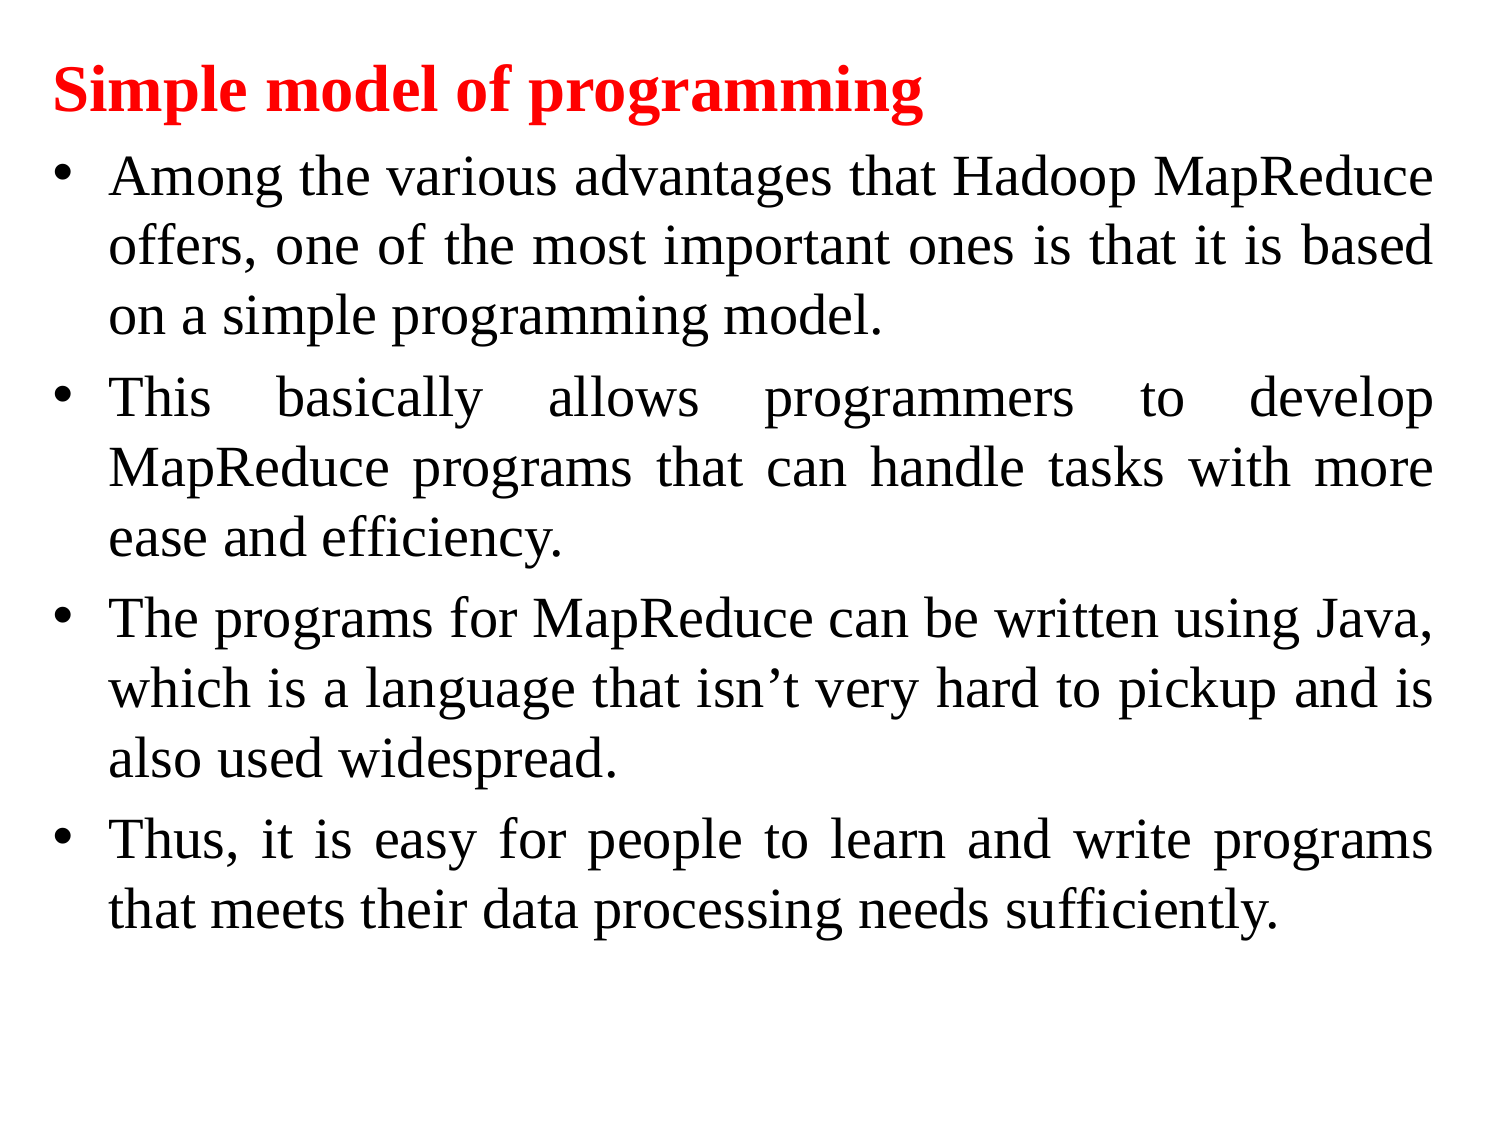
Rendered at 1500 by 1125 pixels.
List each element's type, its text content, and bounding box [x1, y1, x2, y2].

list Simple model of programming Among the various advantages that Hadoop MapReduce offers, one of the most important ones is that it is based on a simple programming model. This basically allows programmers to develop MapReduce programs that can handle tasks with more ease and efficiency. The programs for MapReduce can be written using Java, which is a language that isn’t very hard to pickup and is also used widespread. Thus, it is easy for people to learn and write programs that meets their data processing needs sufficiently. [37, 37, 1450, 1088]
